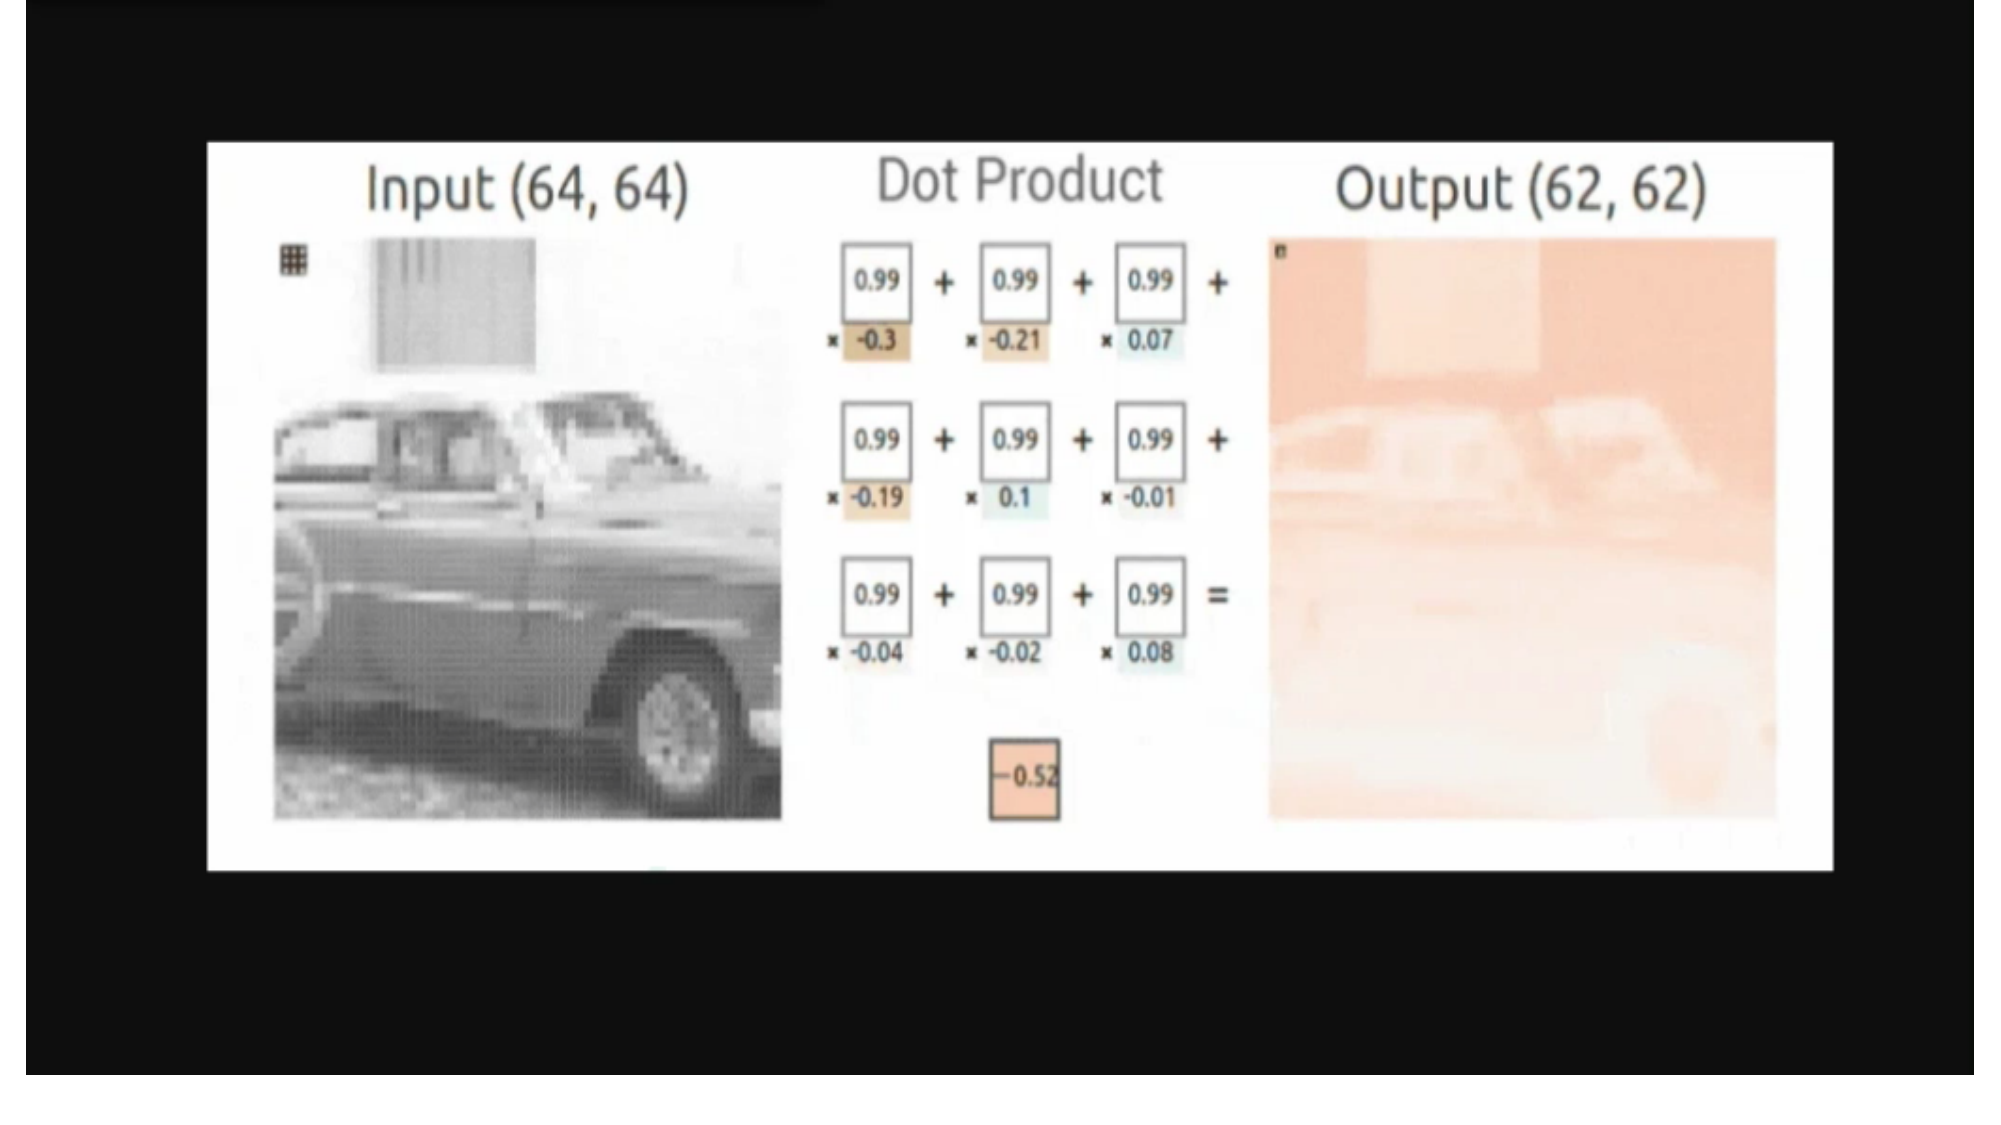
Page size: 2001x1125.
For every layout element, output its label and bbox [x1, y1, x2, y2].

text_box [25, 0, 1975, 1076]
